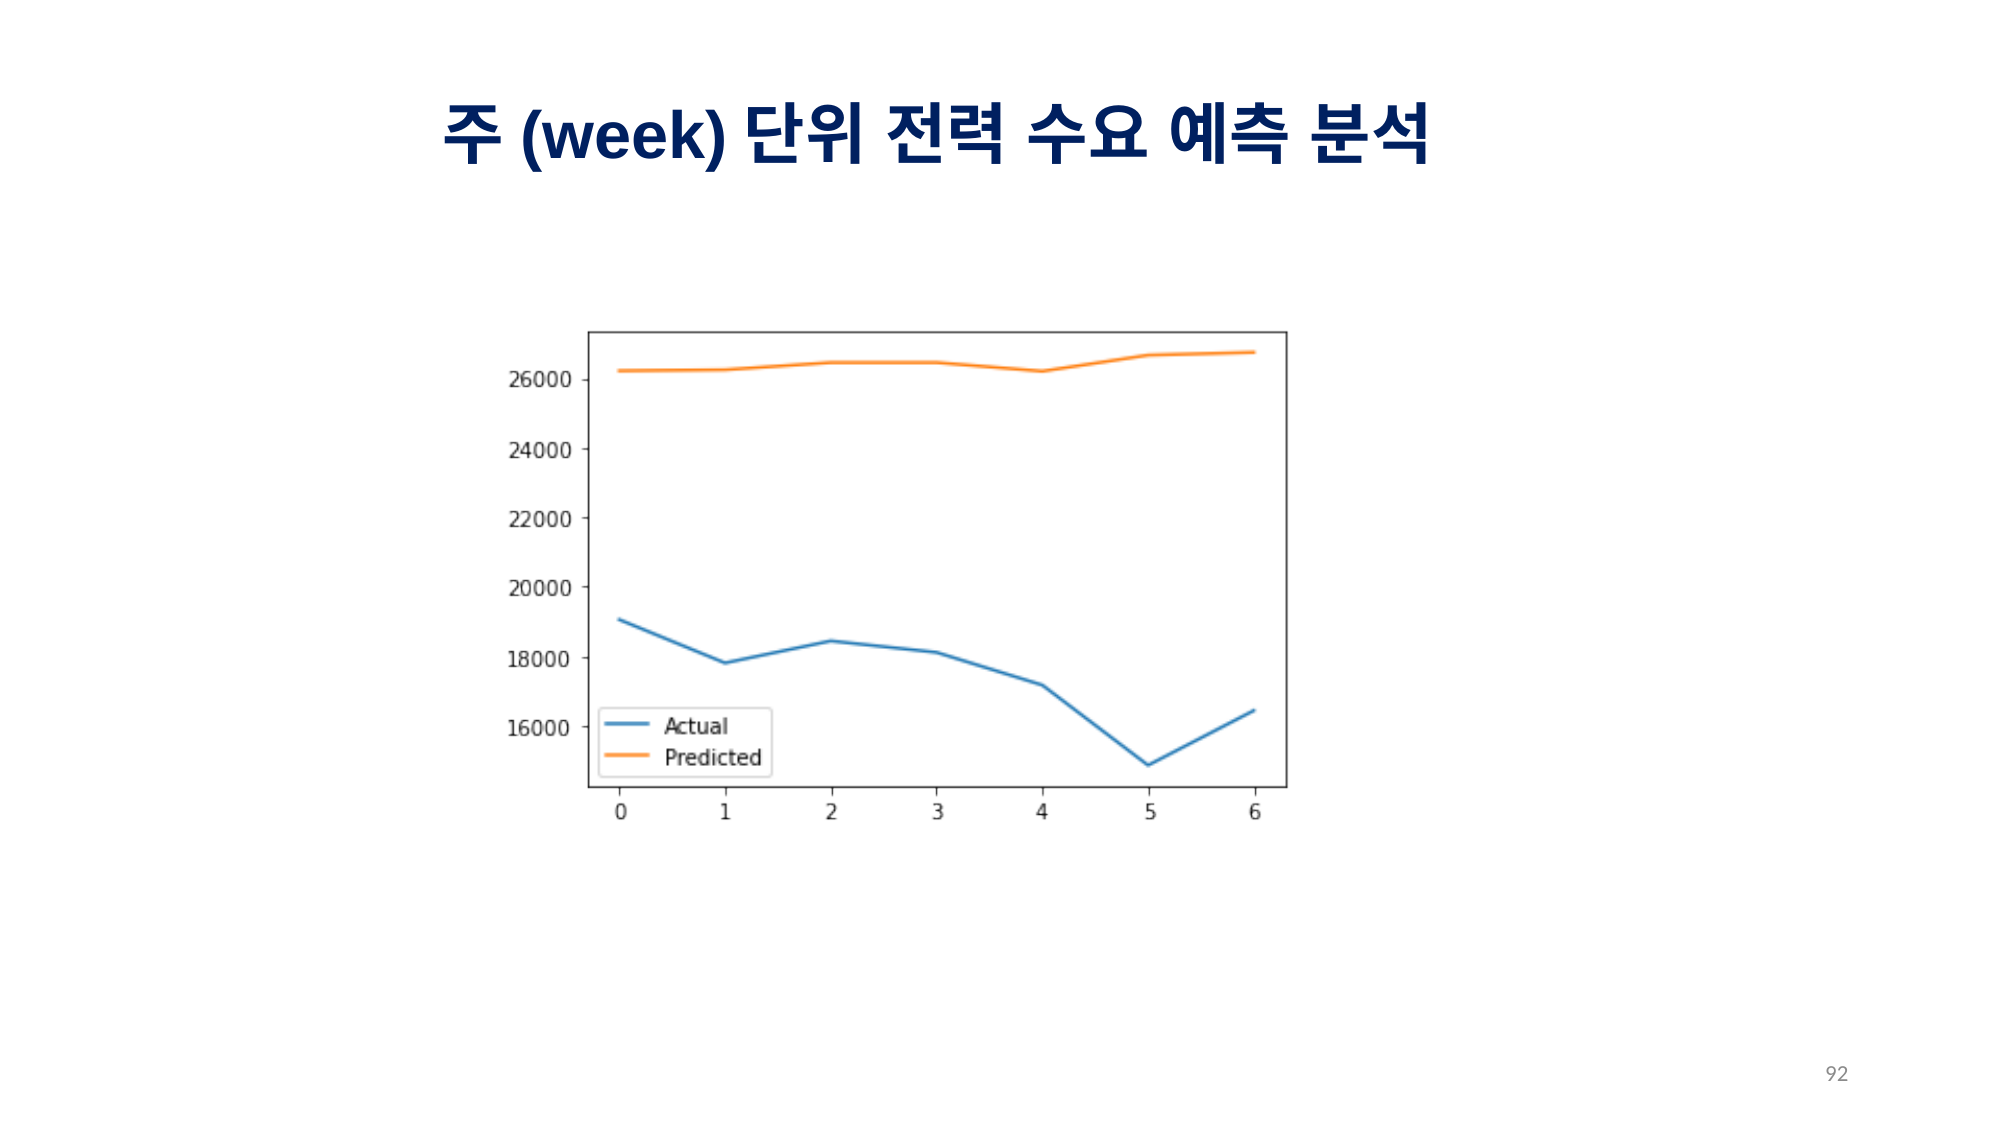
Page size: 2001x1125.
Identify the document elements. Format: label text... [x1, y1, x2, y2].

slide_number 91 [1413, 1042, 1864, 1103]
text_box 주(week)단위 전력 수요 예측 분석 [89, 84, 1788, 180]
picture [492, 319, 1301, 837]
